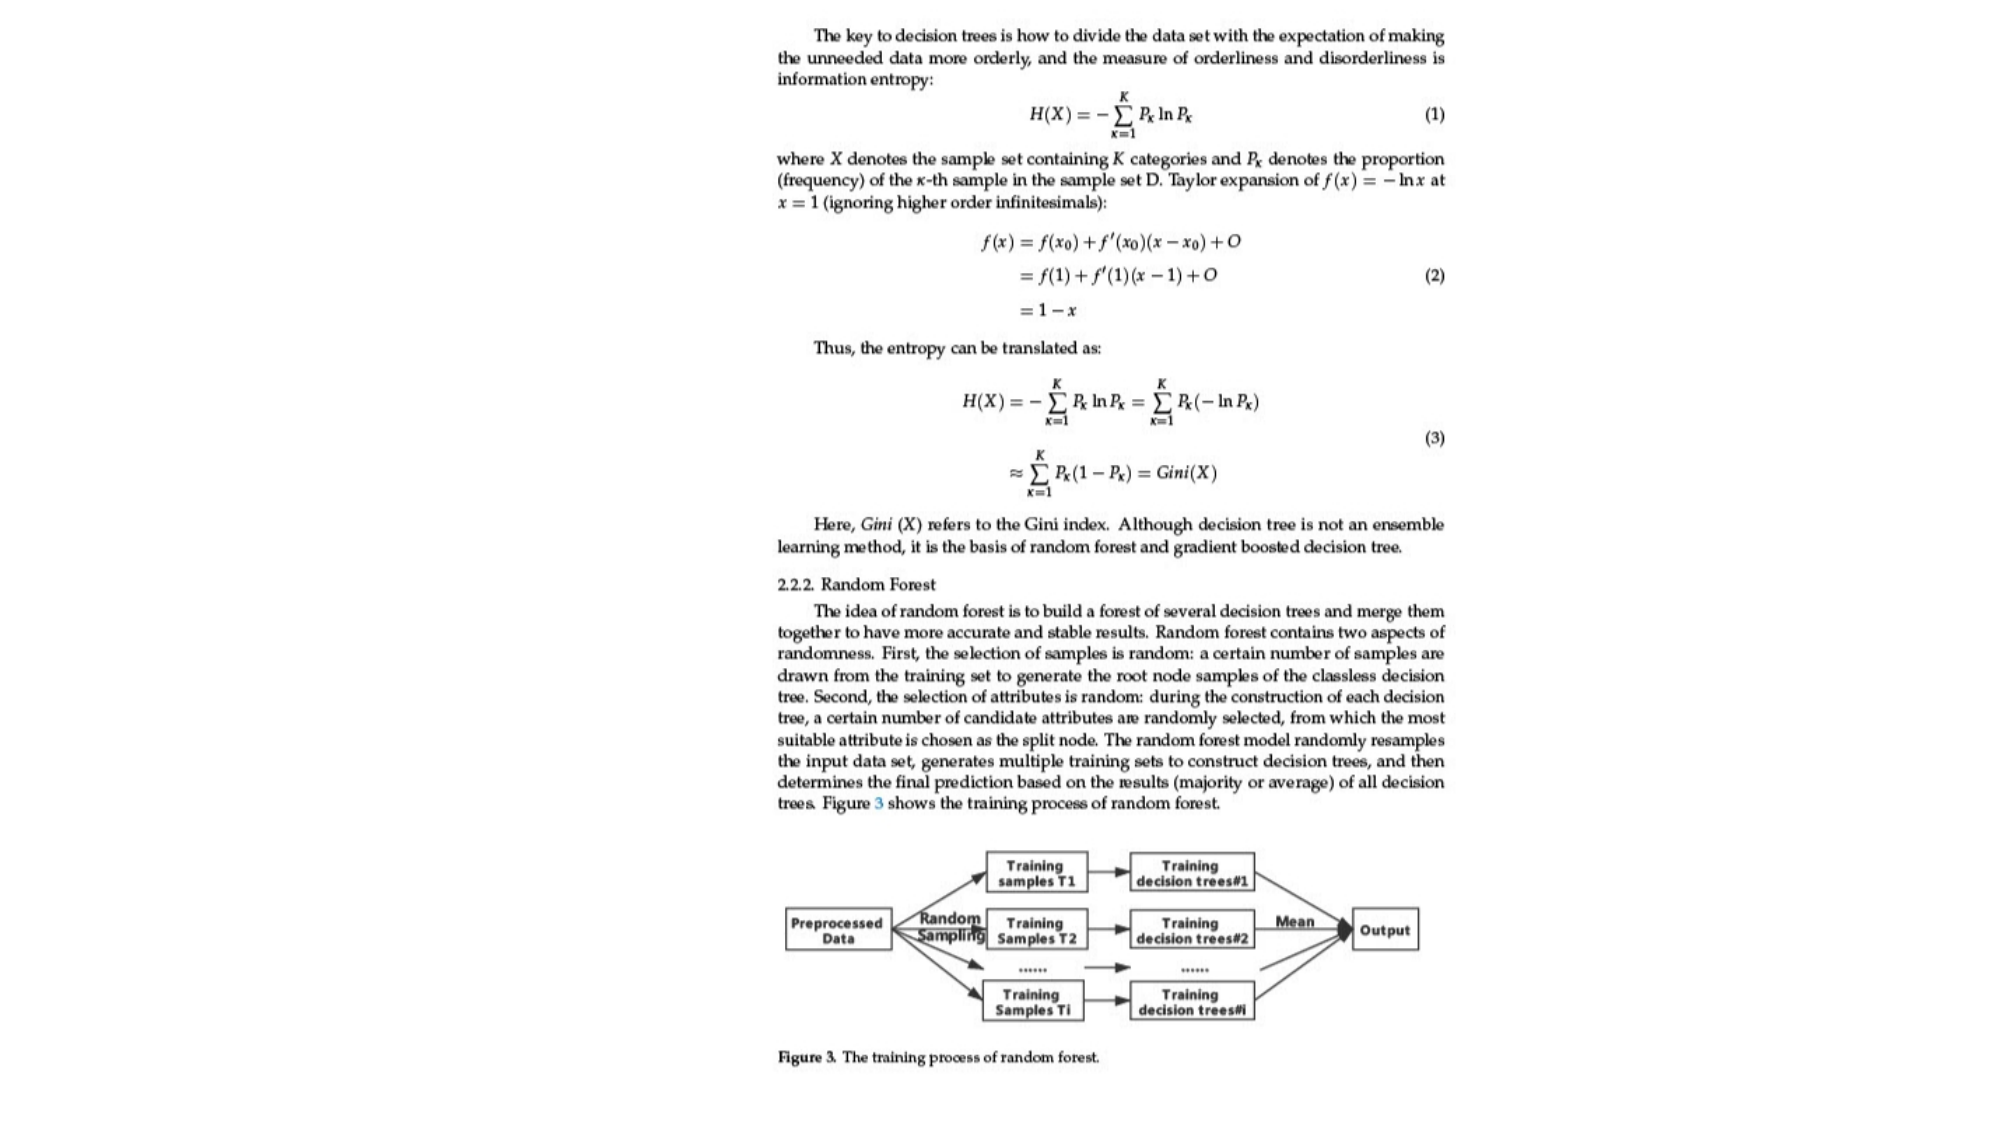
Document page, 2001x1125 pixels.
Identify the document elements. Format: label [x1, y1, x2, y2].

picture [493, 0, 1506, 1125]
